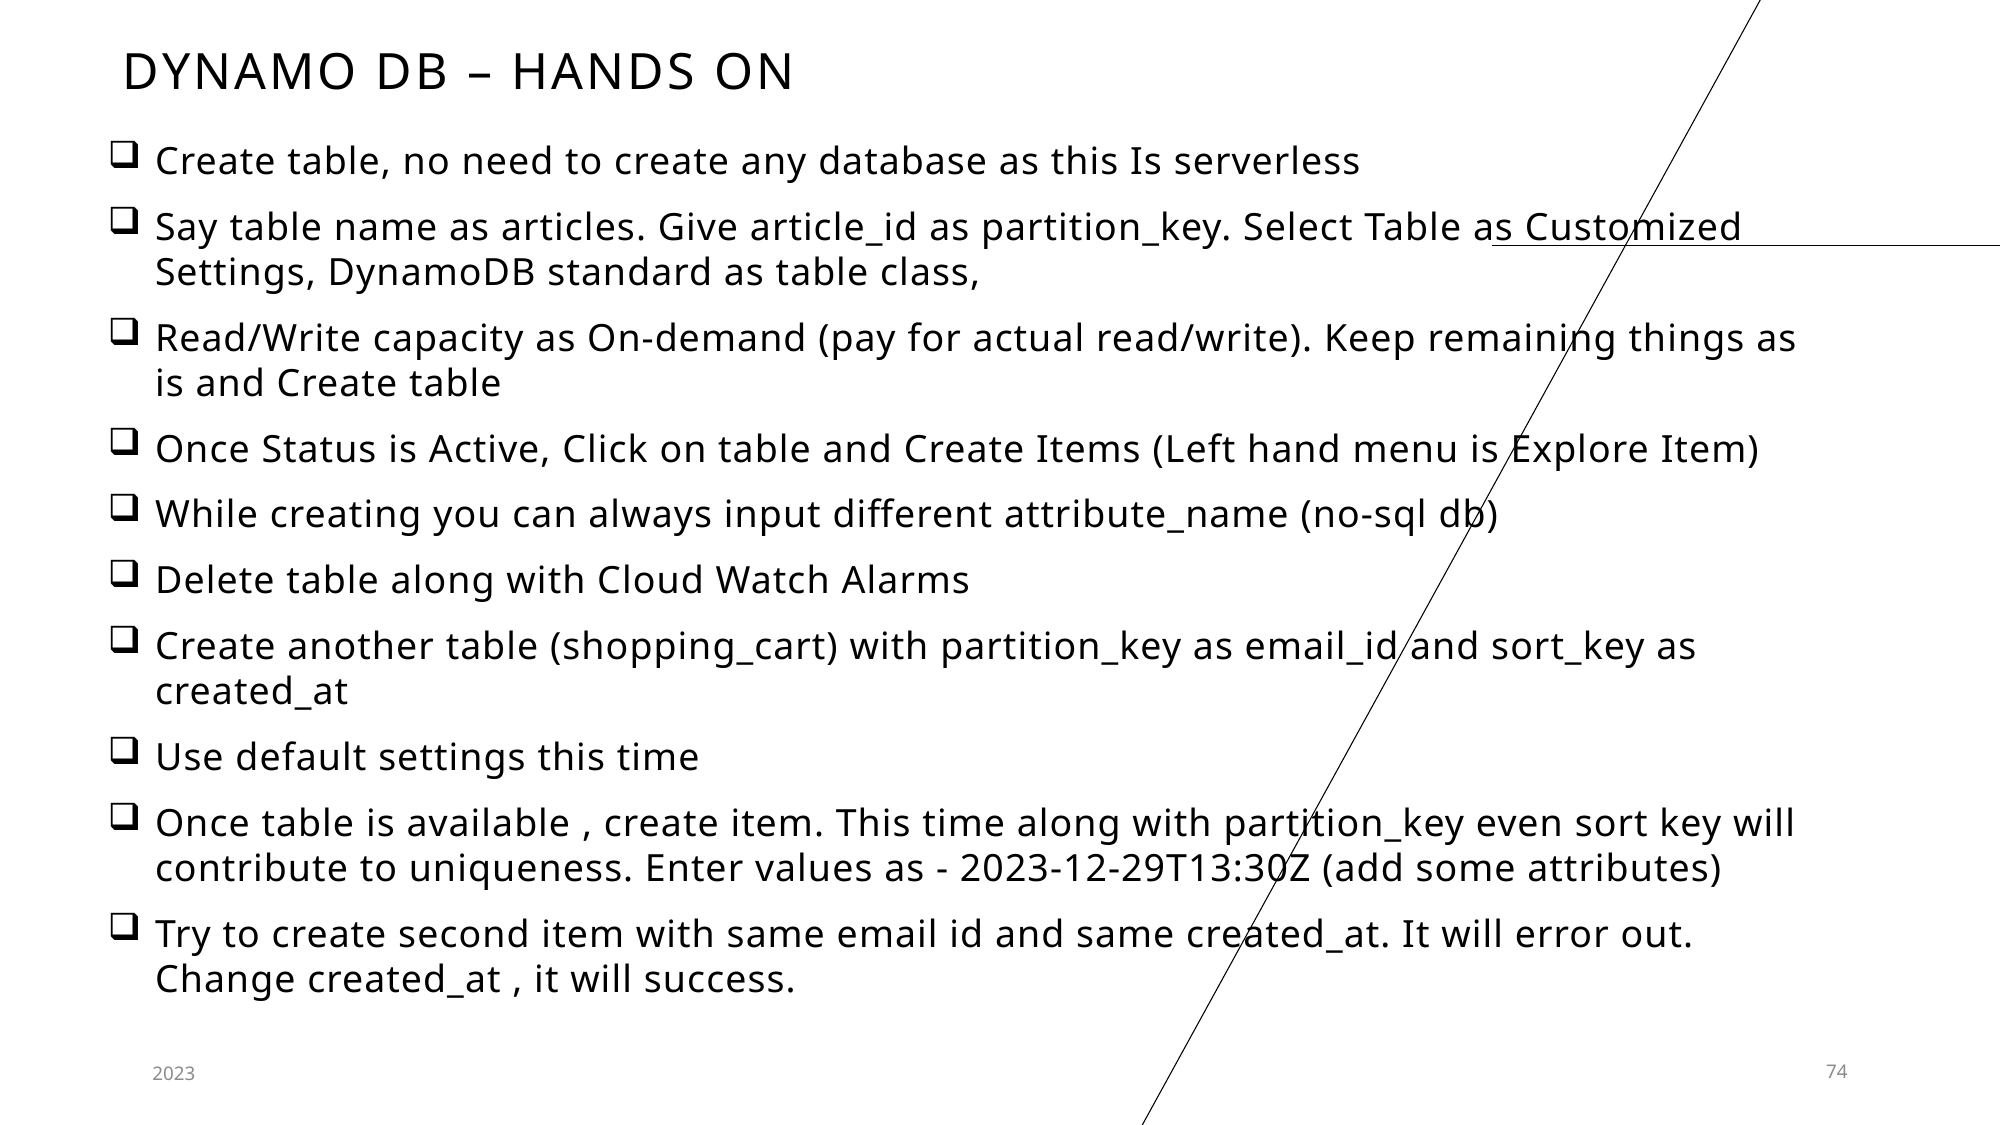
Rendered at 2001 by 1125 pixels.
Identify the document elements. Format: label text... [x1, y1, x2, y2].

slide_number 74 [1412, 1042, 1863, 1103]
title Dynamo DB – hands on [108, 23, 1445, 108]
list Create table, no need to create any database as this Is serverless Say table name as articles. Give article_id as partition_key. Select Table as Customized Settings, DynamoDB standard as table class, Read/Write capacity as On-demand (pay for actual read/write). Keep remaining things as is and Create table Once Status is Active, Click on table and Create Items (Left hand menu is Explore Item) While creating you can always input different attribute_name (no-sql db) Delete table along with Cloud Watch Alarms Create another table (shopping_cart) with partition_key as email_id and sort_key as created_at Use default settings this time Once table is available , create item. This time along with partition_key even sort key will contribute to uniqueness. Enter values as - 2023-12-29T13:30Z (add some attributes) Try to create second item with same email id and same created_at. It will error out. Change created_at , it will success. [93, 129, 1848, 1043]
slide_number 2023 [137, 1043, 338, 1103]
